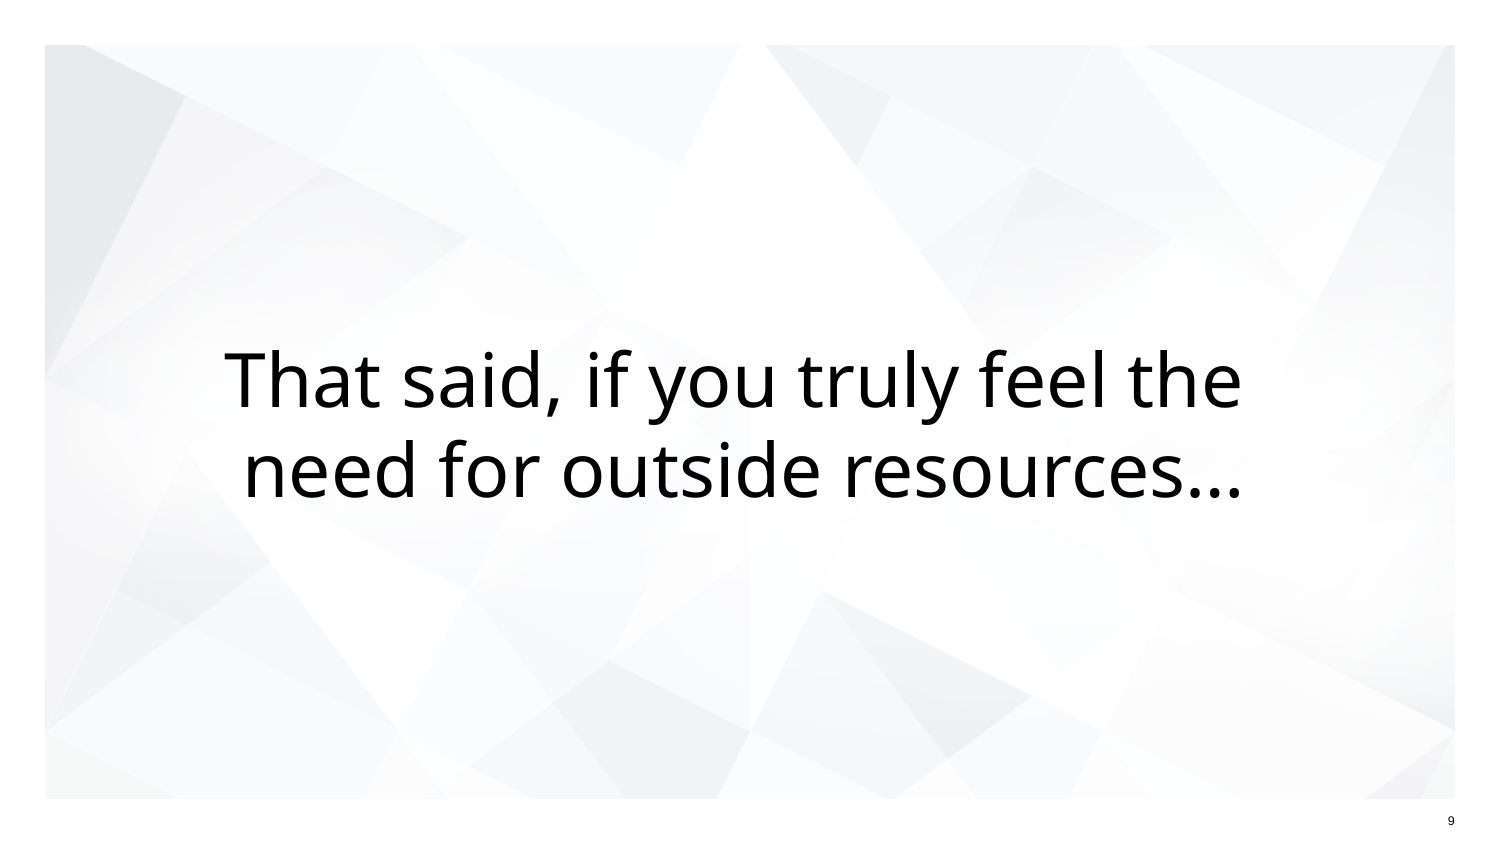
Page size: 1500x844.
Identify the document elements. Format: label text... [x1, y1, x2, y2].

title That said, if you truly feel the need for outside resources… [38, 317, 1449, 448]
slide_number 9 [1412, 813, 1455, 831]
picture [45, 45, 1455, 799]
